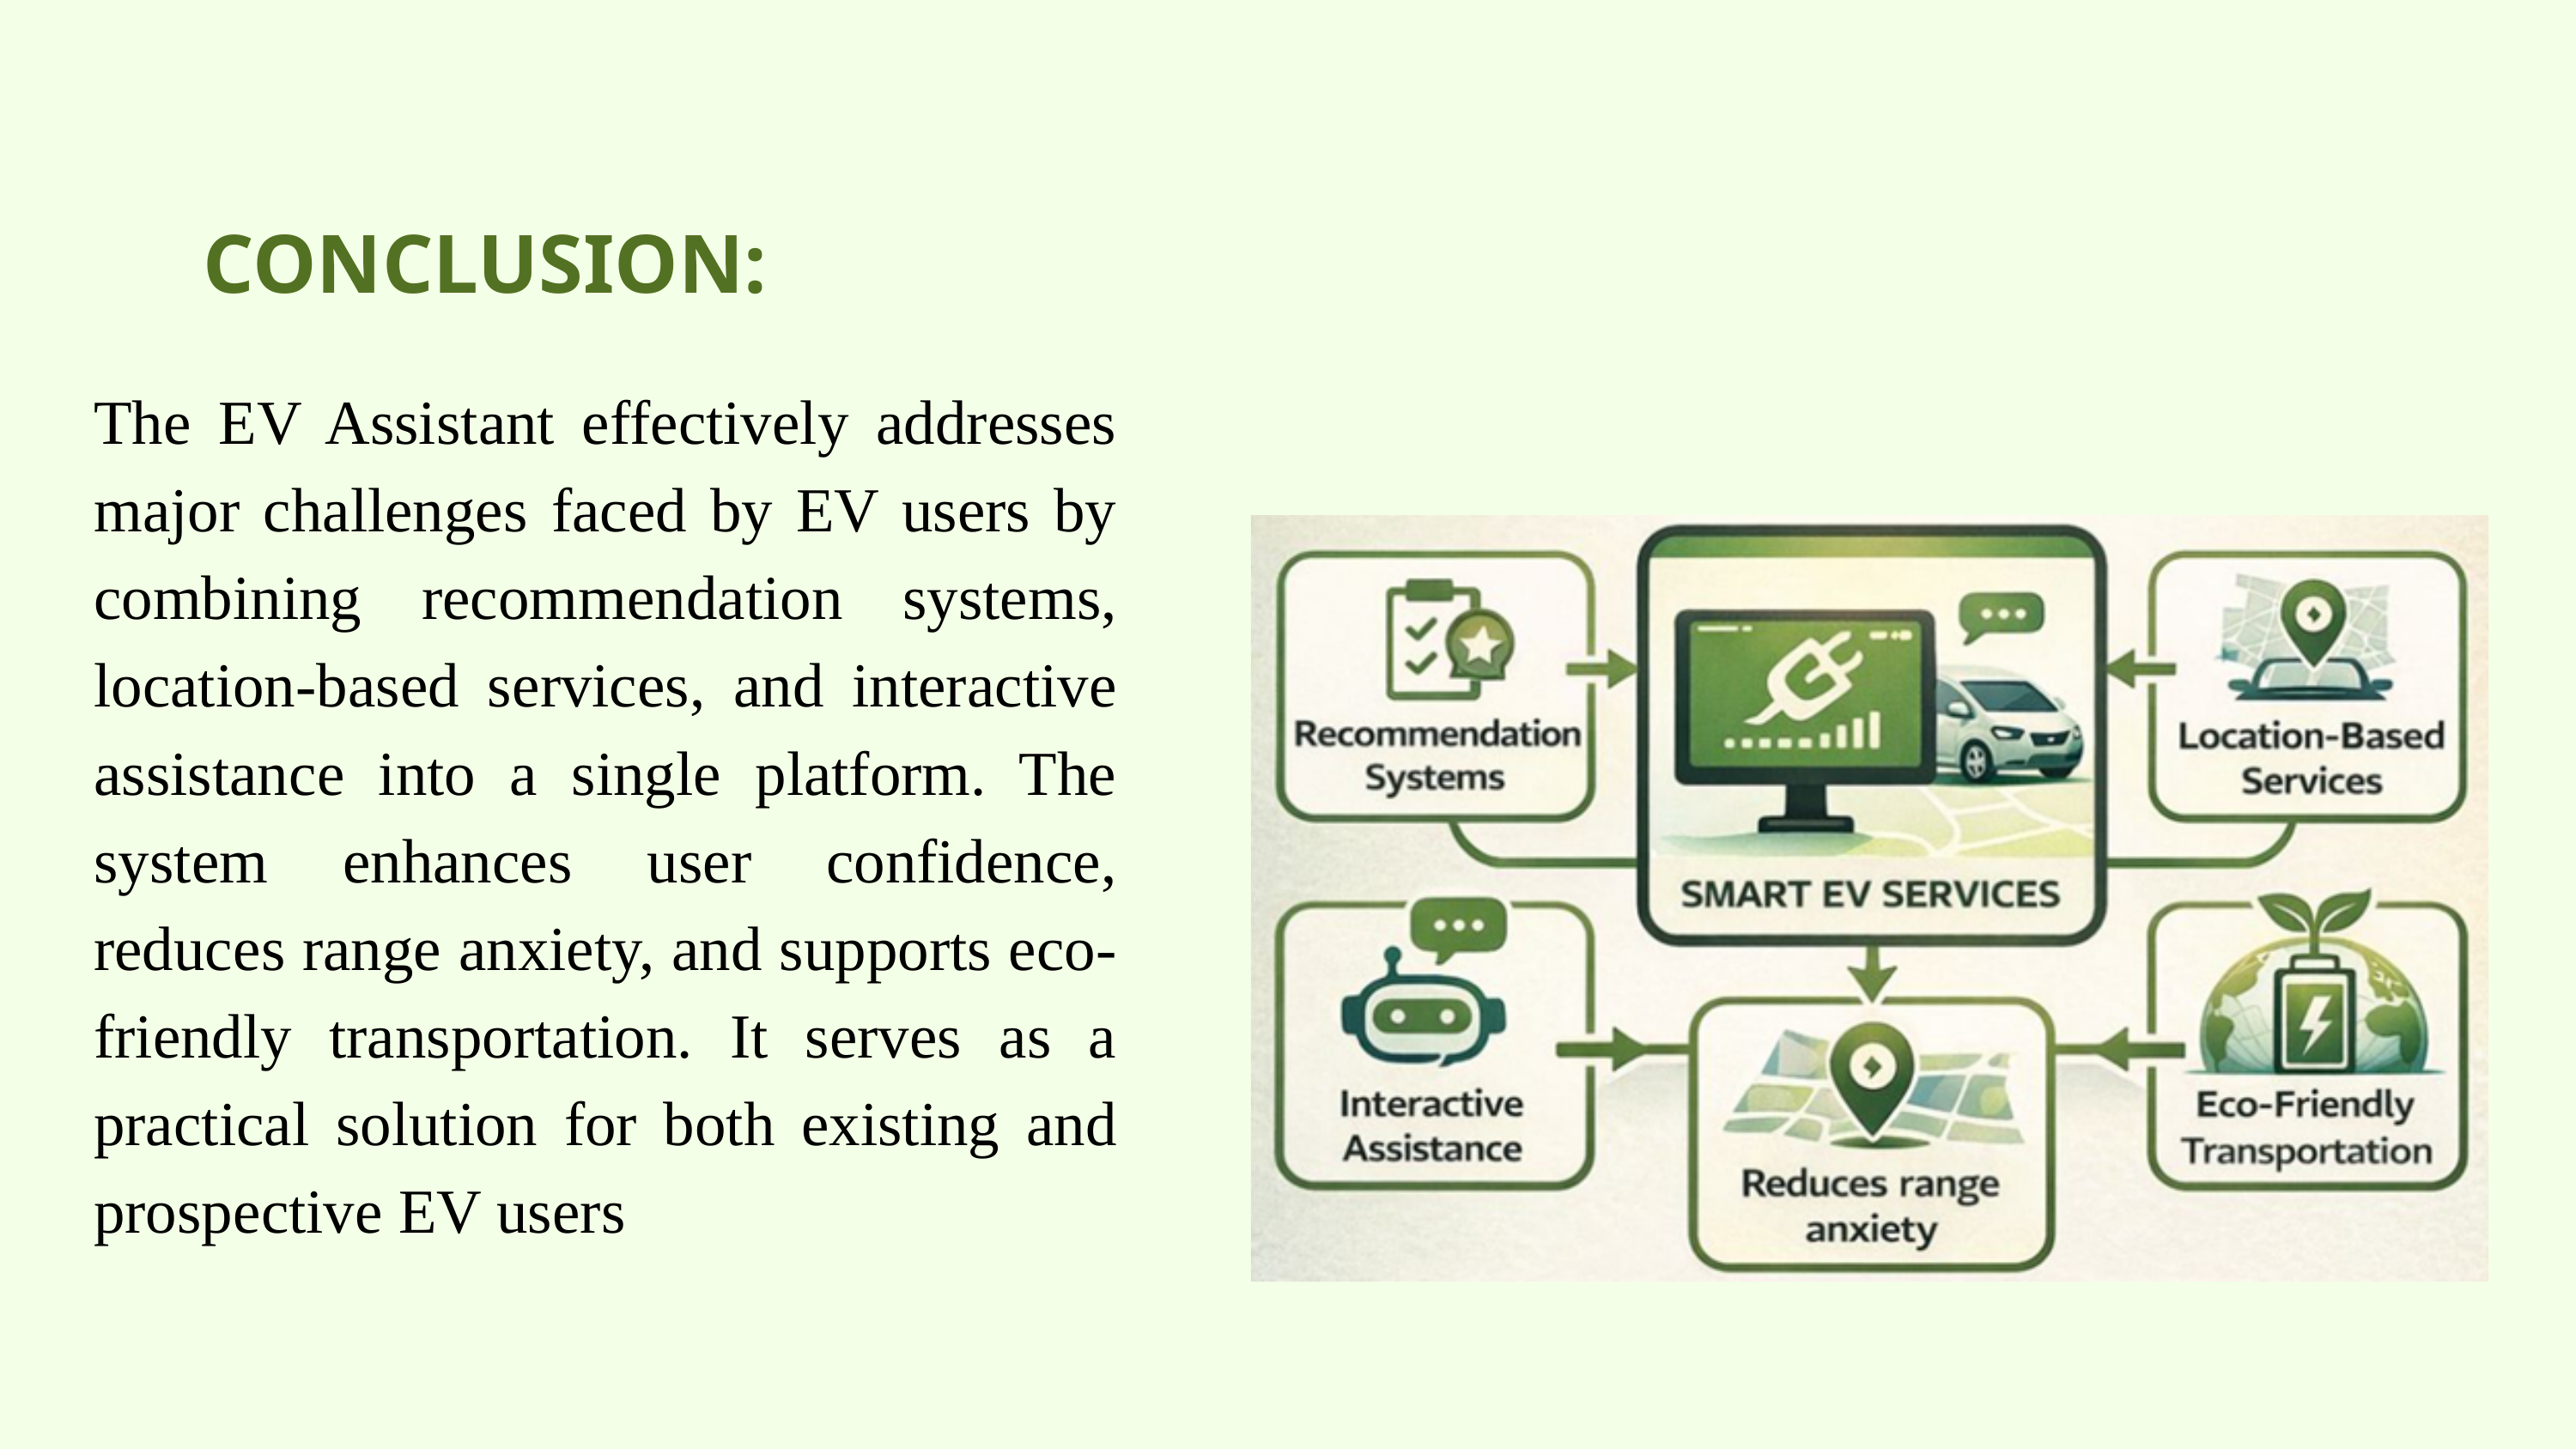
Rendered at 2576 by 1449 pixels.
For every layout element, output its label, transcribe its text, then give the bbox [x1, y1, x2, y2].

text_box [1250, 515, 2489, 1282]
text_box The EV Assistant effectively addresses major challenges faced by EV users by combining recommendation systems, location-based services, and interactive assistance into a single platform. The system enhances user confidence, reduces range anxiety, and supports eco-friendly transportation. It serves as a practical solution for both existing and prospective EV users [94, 369, 1118, 1246]
text_box CONCLUSION: [0, 196, 1638, 485]
